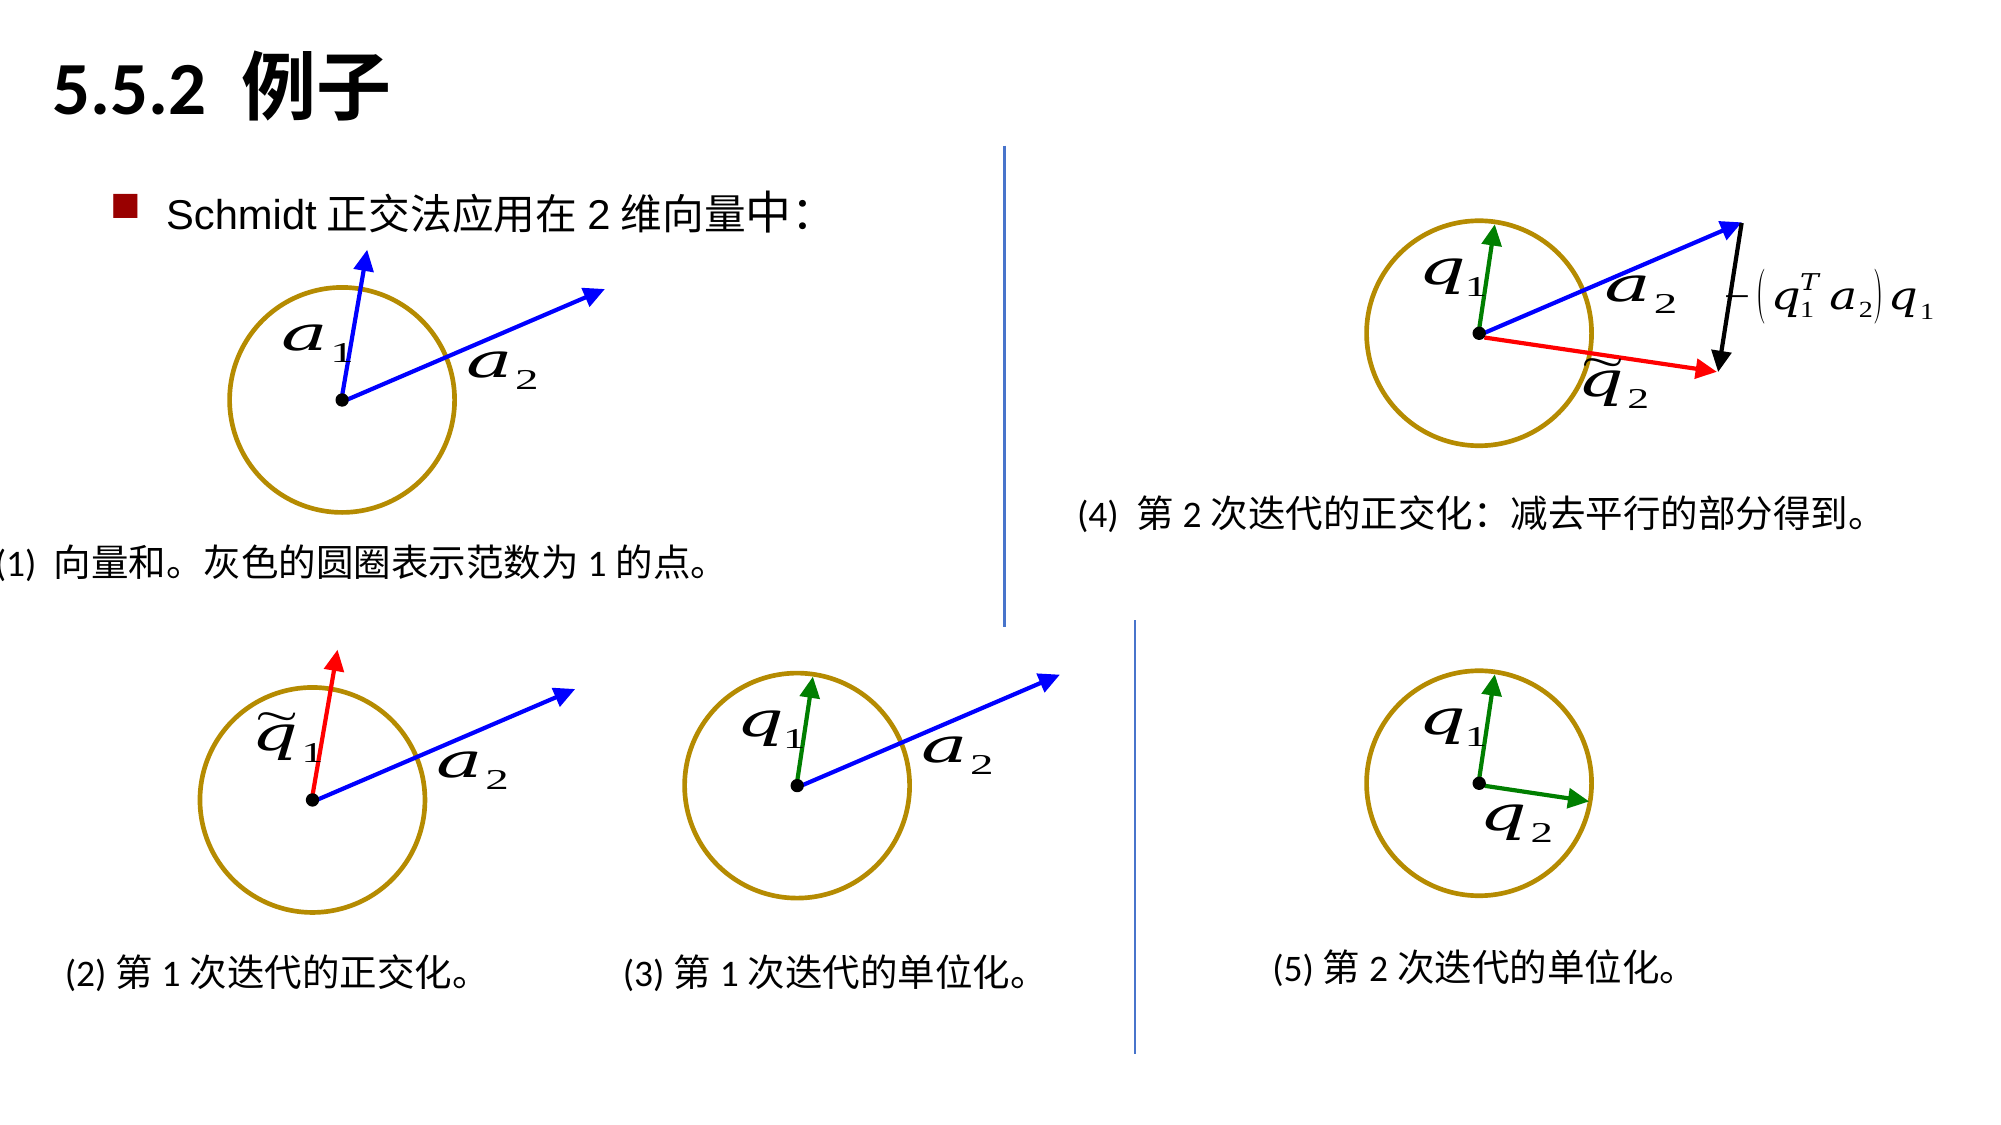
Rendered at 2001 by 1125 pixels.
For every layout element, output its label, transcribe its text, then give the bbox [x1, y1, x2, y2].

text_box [684, 672, 1061, 899]
text_box (3)第1次迭代的单位化。 [608, 941, 1063, 1002]
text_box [199, 649, 576, 913]
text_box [1366, 670, 1593, 897]
text_box 5.5.2 例子 [37, 37, 1482, 131]
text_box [1366, 220, 1935, 447]
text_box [229, 249, 606, 513]
text_box (5)第2次迭代的单位化。 [1257, 936, 1712, 996]
